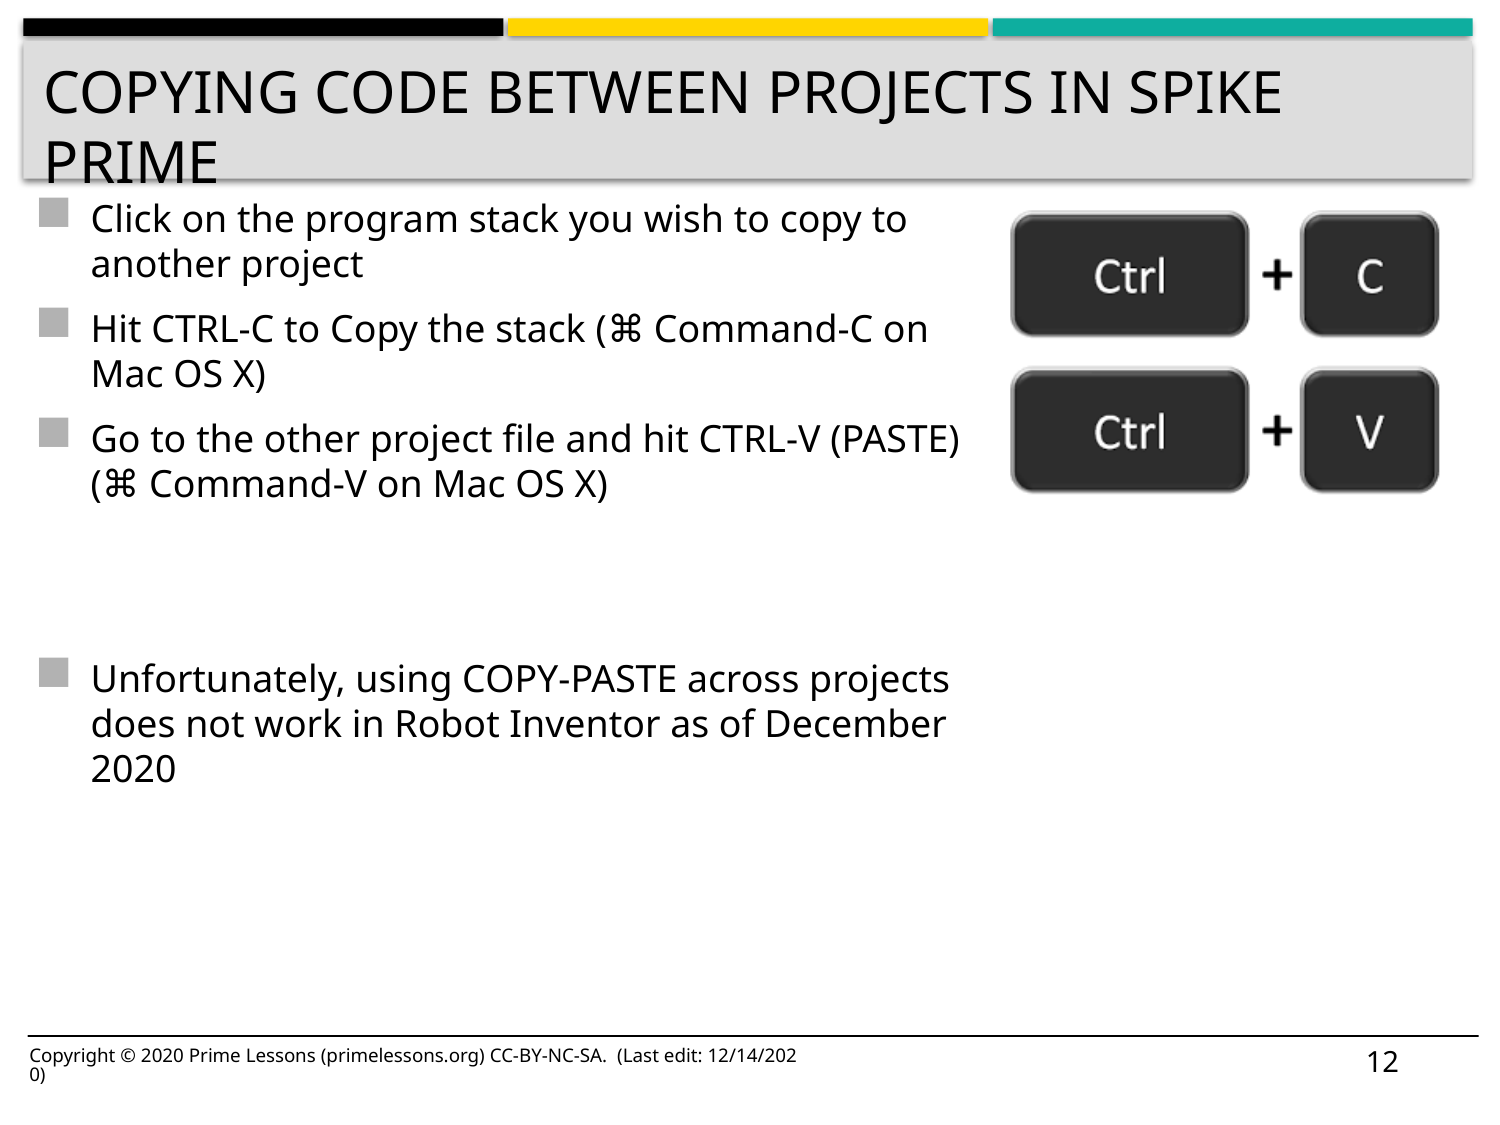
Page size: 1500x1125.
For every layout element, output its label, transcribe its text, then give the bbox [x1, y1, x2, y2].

slide_number 12 [1351, 1036, 1478, 1097]
footer Copyright © 2020 Prime Lessons (primelessons.org) CC-BY-NC-SA. (Last edit: 12/14/2020) [14, 1036, 814, 1097]
picture [1008, 208, 1441, 496]
list Click on the program stack you wish to copy to another project Hit CTRL-C to Copy the stack (⌘ Command-C on Mac OS X) Go to the other project file and hit CTRL-V (PASTE) (⌘ Command-V on Mac OS X) Unfortunately, using COPY-PASTE across projects does not work in Robot Inventor as of December 2020 [25, 187, 980, 1021]
title Copying code between projects IN SPIKE PRIME [28, 48, 1464, 172]
